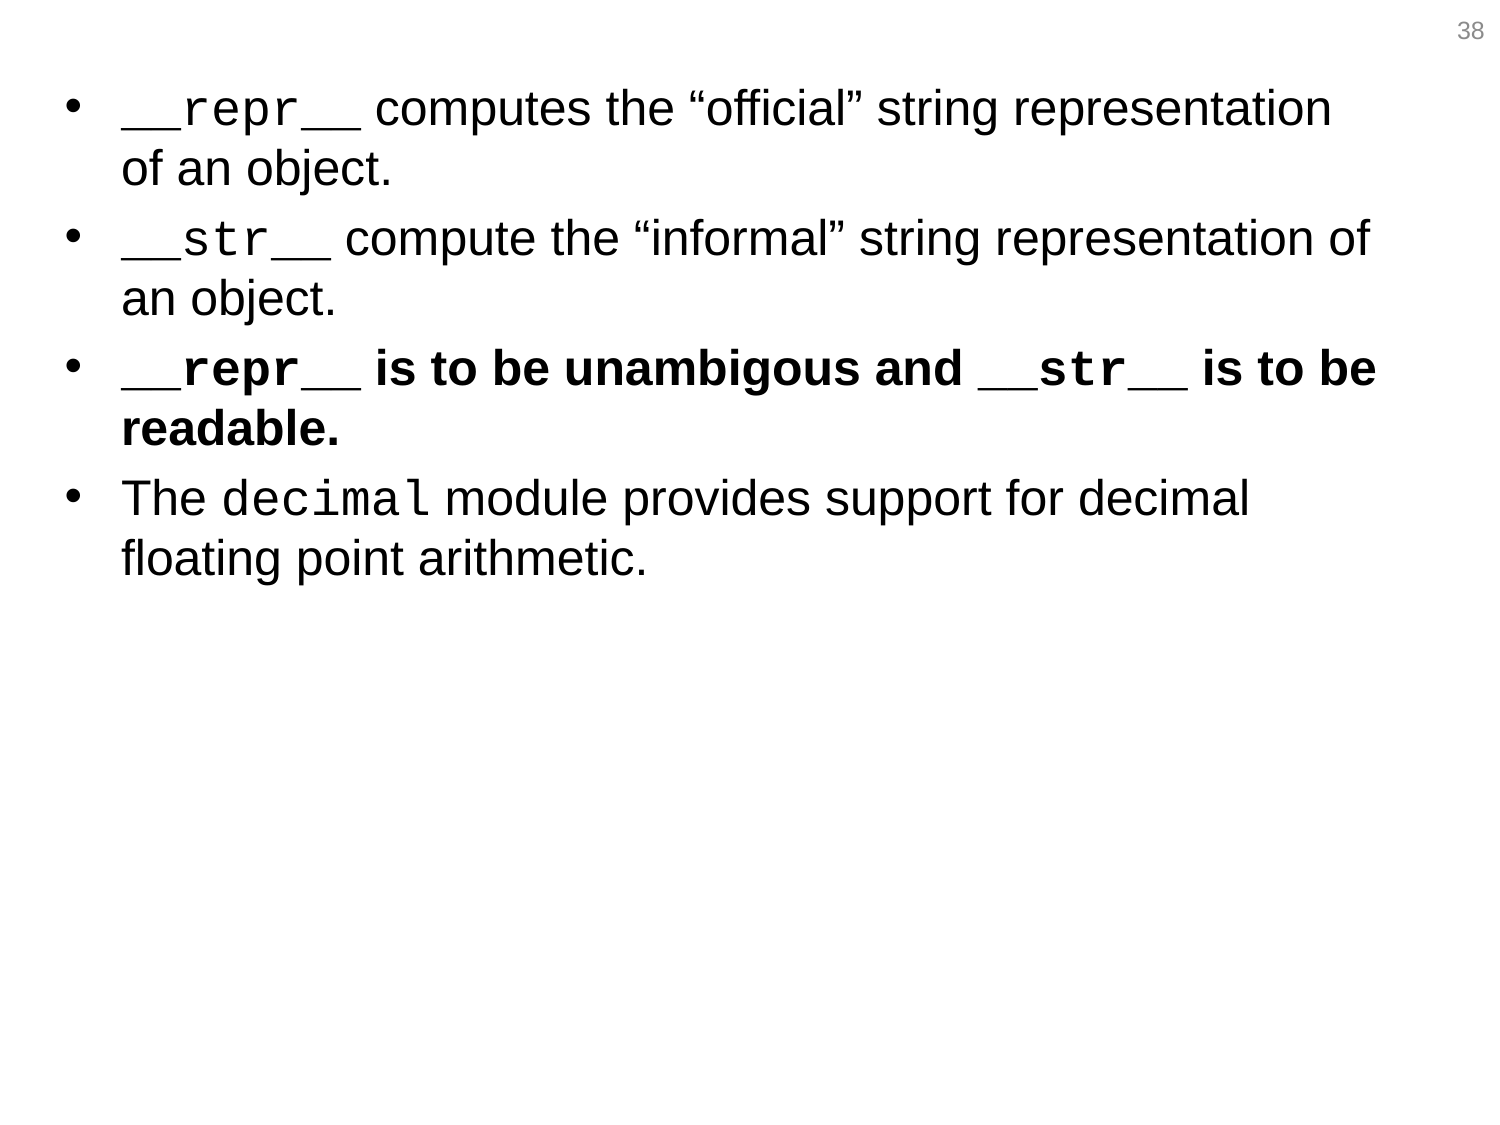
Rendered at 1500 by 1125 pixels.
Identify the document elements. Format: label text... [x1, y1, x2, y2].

list __repr__ computes the “official” string representation of an object. __str__ compute the “informal” string representation of an object. __repr__ is to be unambigous and __str__ is to be readable. The decimal module provides support for decimal floating point arithmetic. [49, 68, 1400, 811]
slide_number 38 [1149, 0, 1500, 60]
